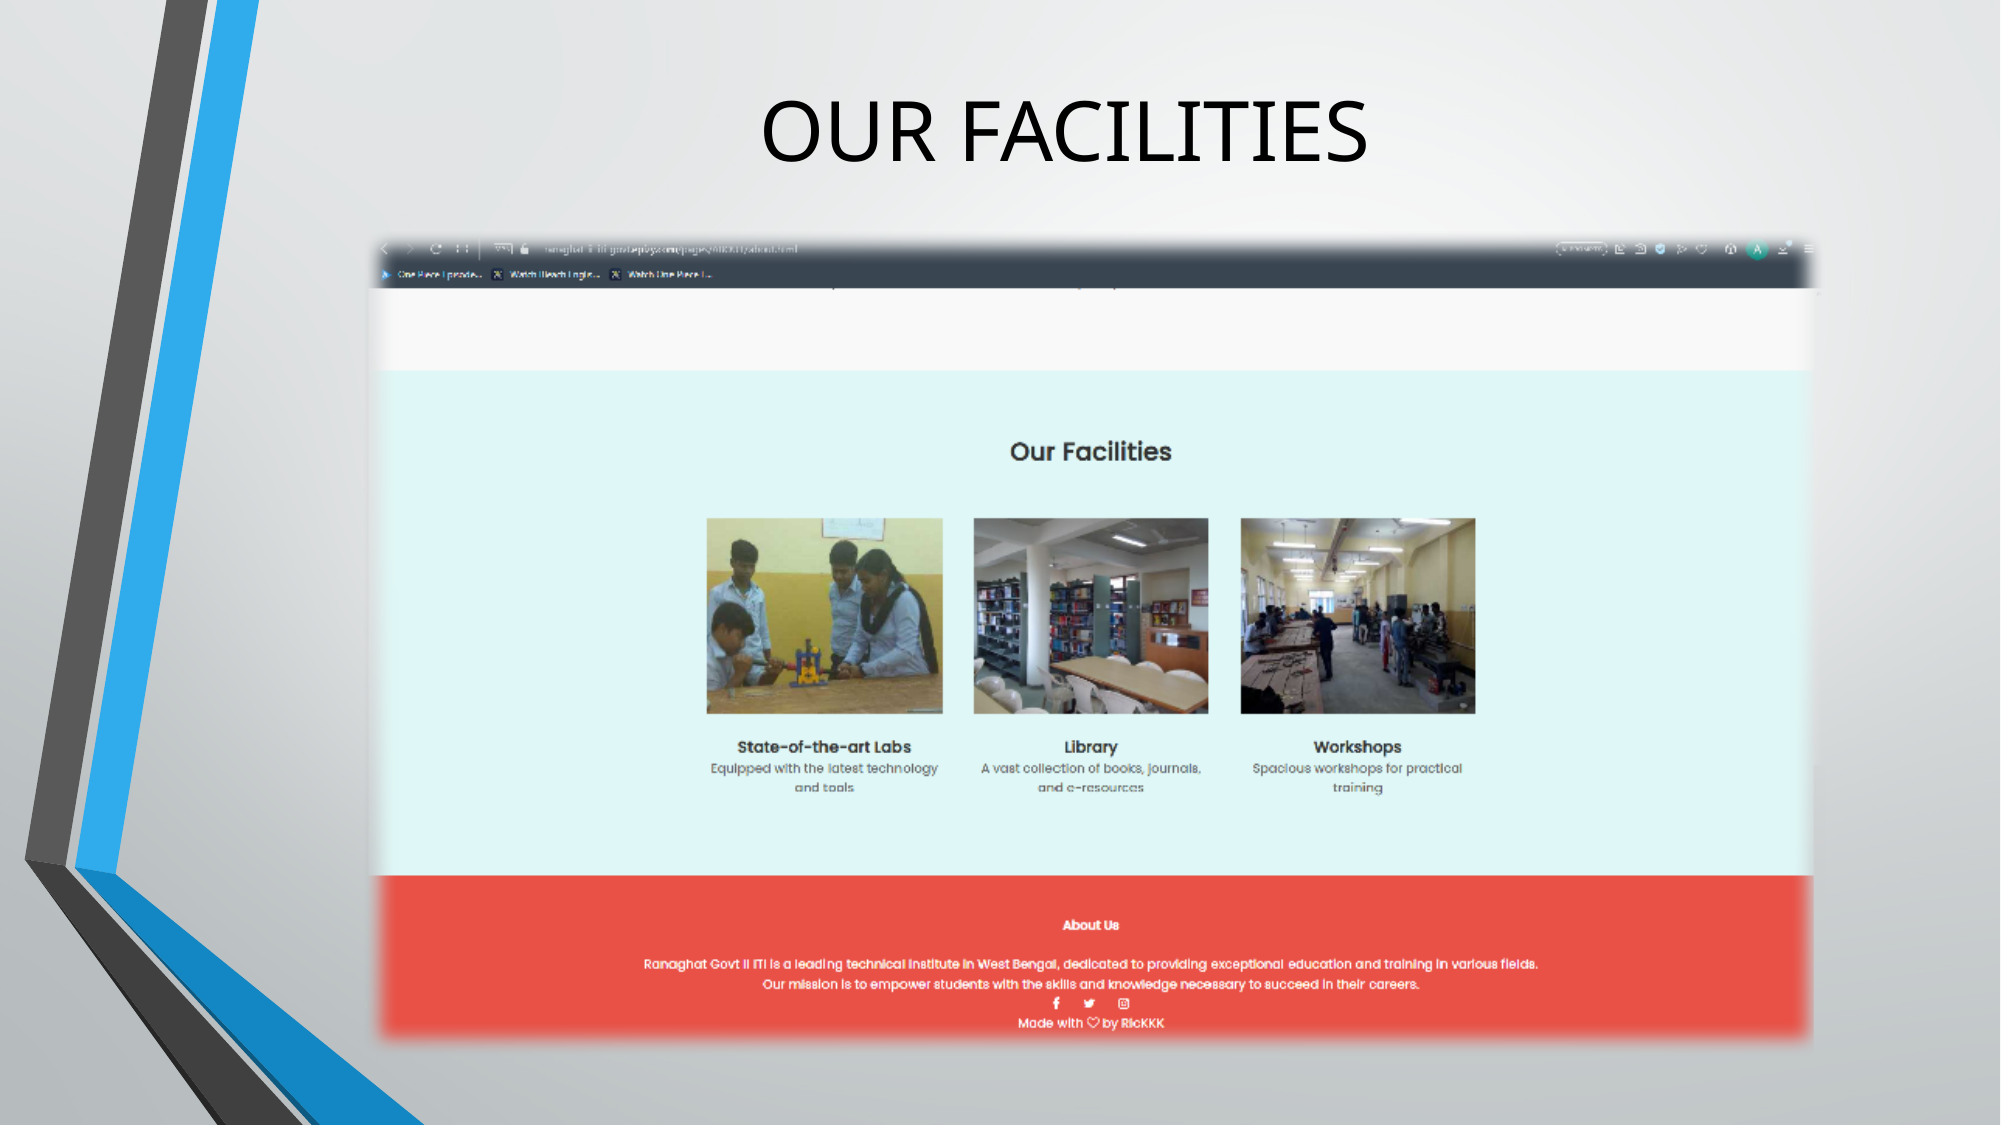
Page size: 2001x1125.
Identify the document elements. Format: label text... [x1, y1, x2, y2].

title OUR FACILITIES [243, 0, 1887, 256]
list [364, 230, 1825, 1056]
